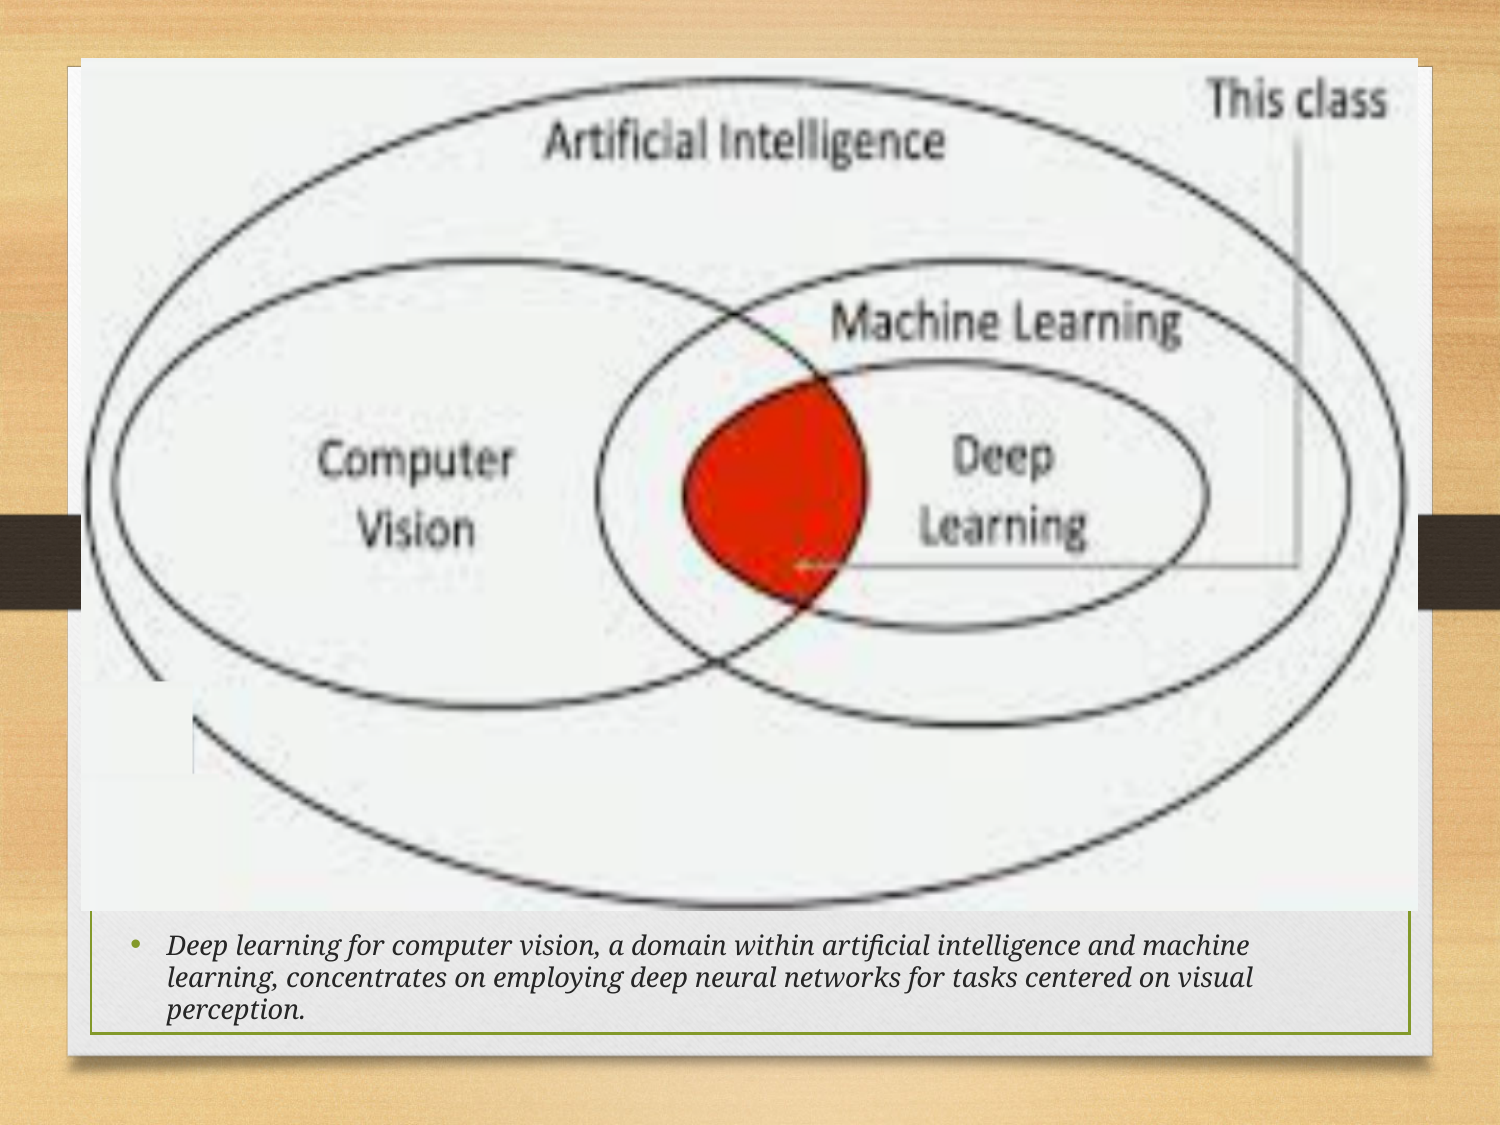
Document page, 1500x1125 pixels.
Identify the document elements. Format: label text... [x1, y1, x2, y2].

picture [0, 0, 1500, 1125]
list Deep learning for computer vision, a domain within artificial intelligence and machine learning, concentrates on employing deep neural networks for tasks centered on visual perception. [115, 920, 1376, 1034]
